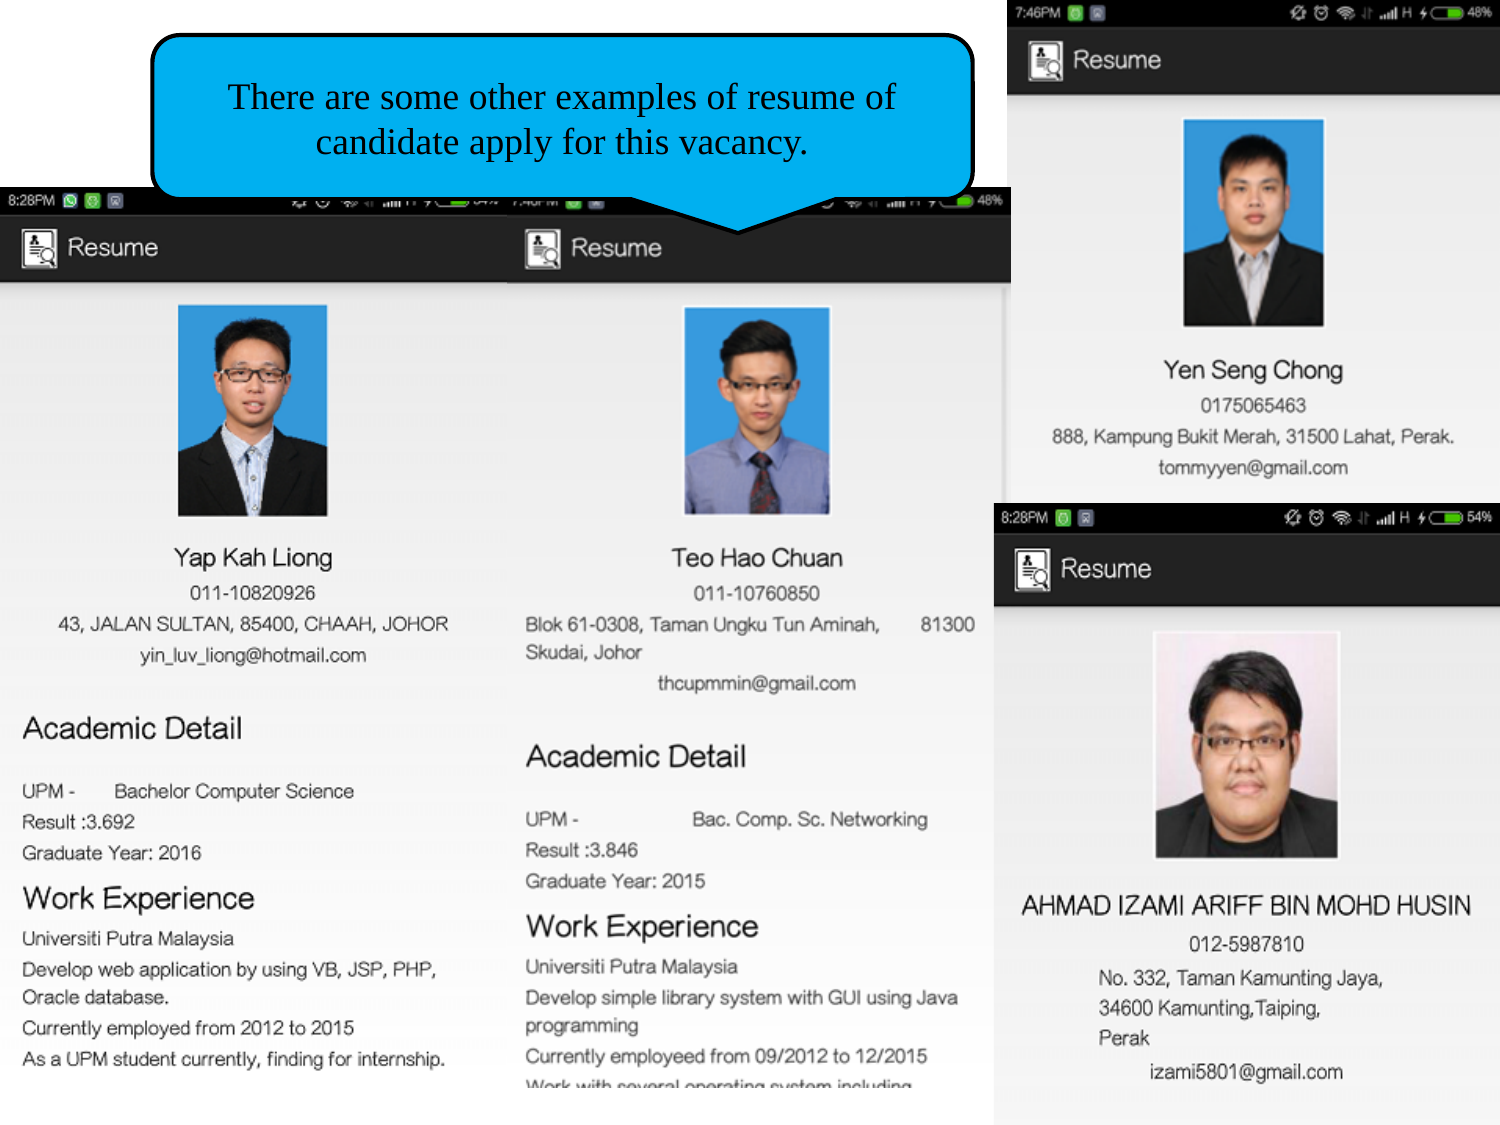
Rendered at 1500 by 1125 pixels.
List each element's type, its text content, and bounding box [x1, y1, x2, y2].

text_box There are some other examples of resume of candidate apply for this vacancy. [150, 32, 975, 185]
picture [0, 0, 1500, 1125]
